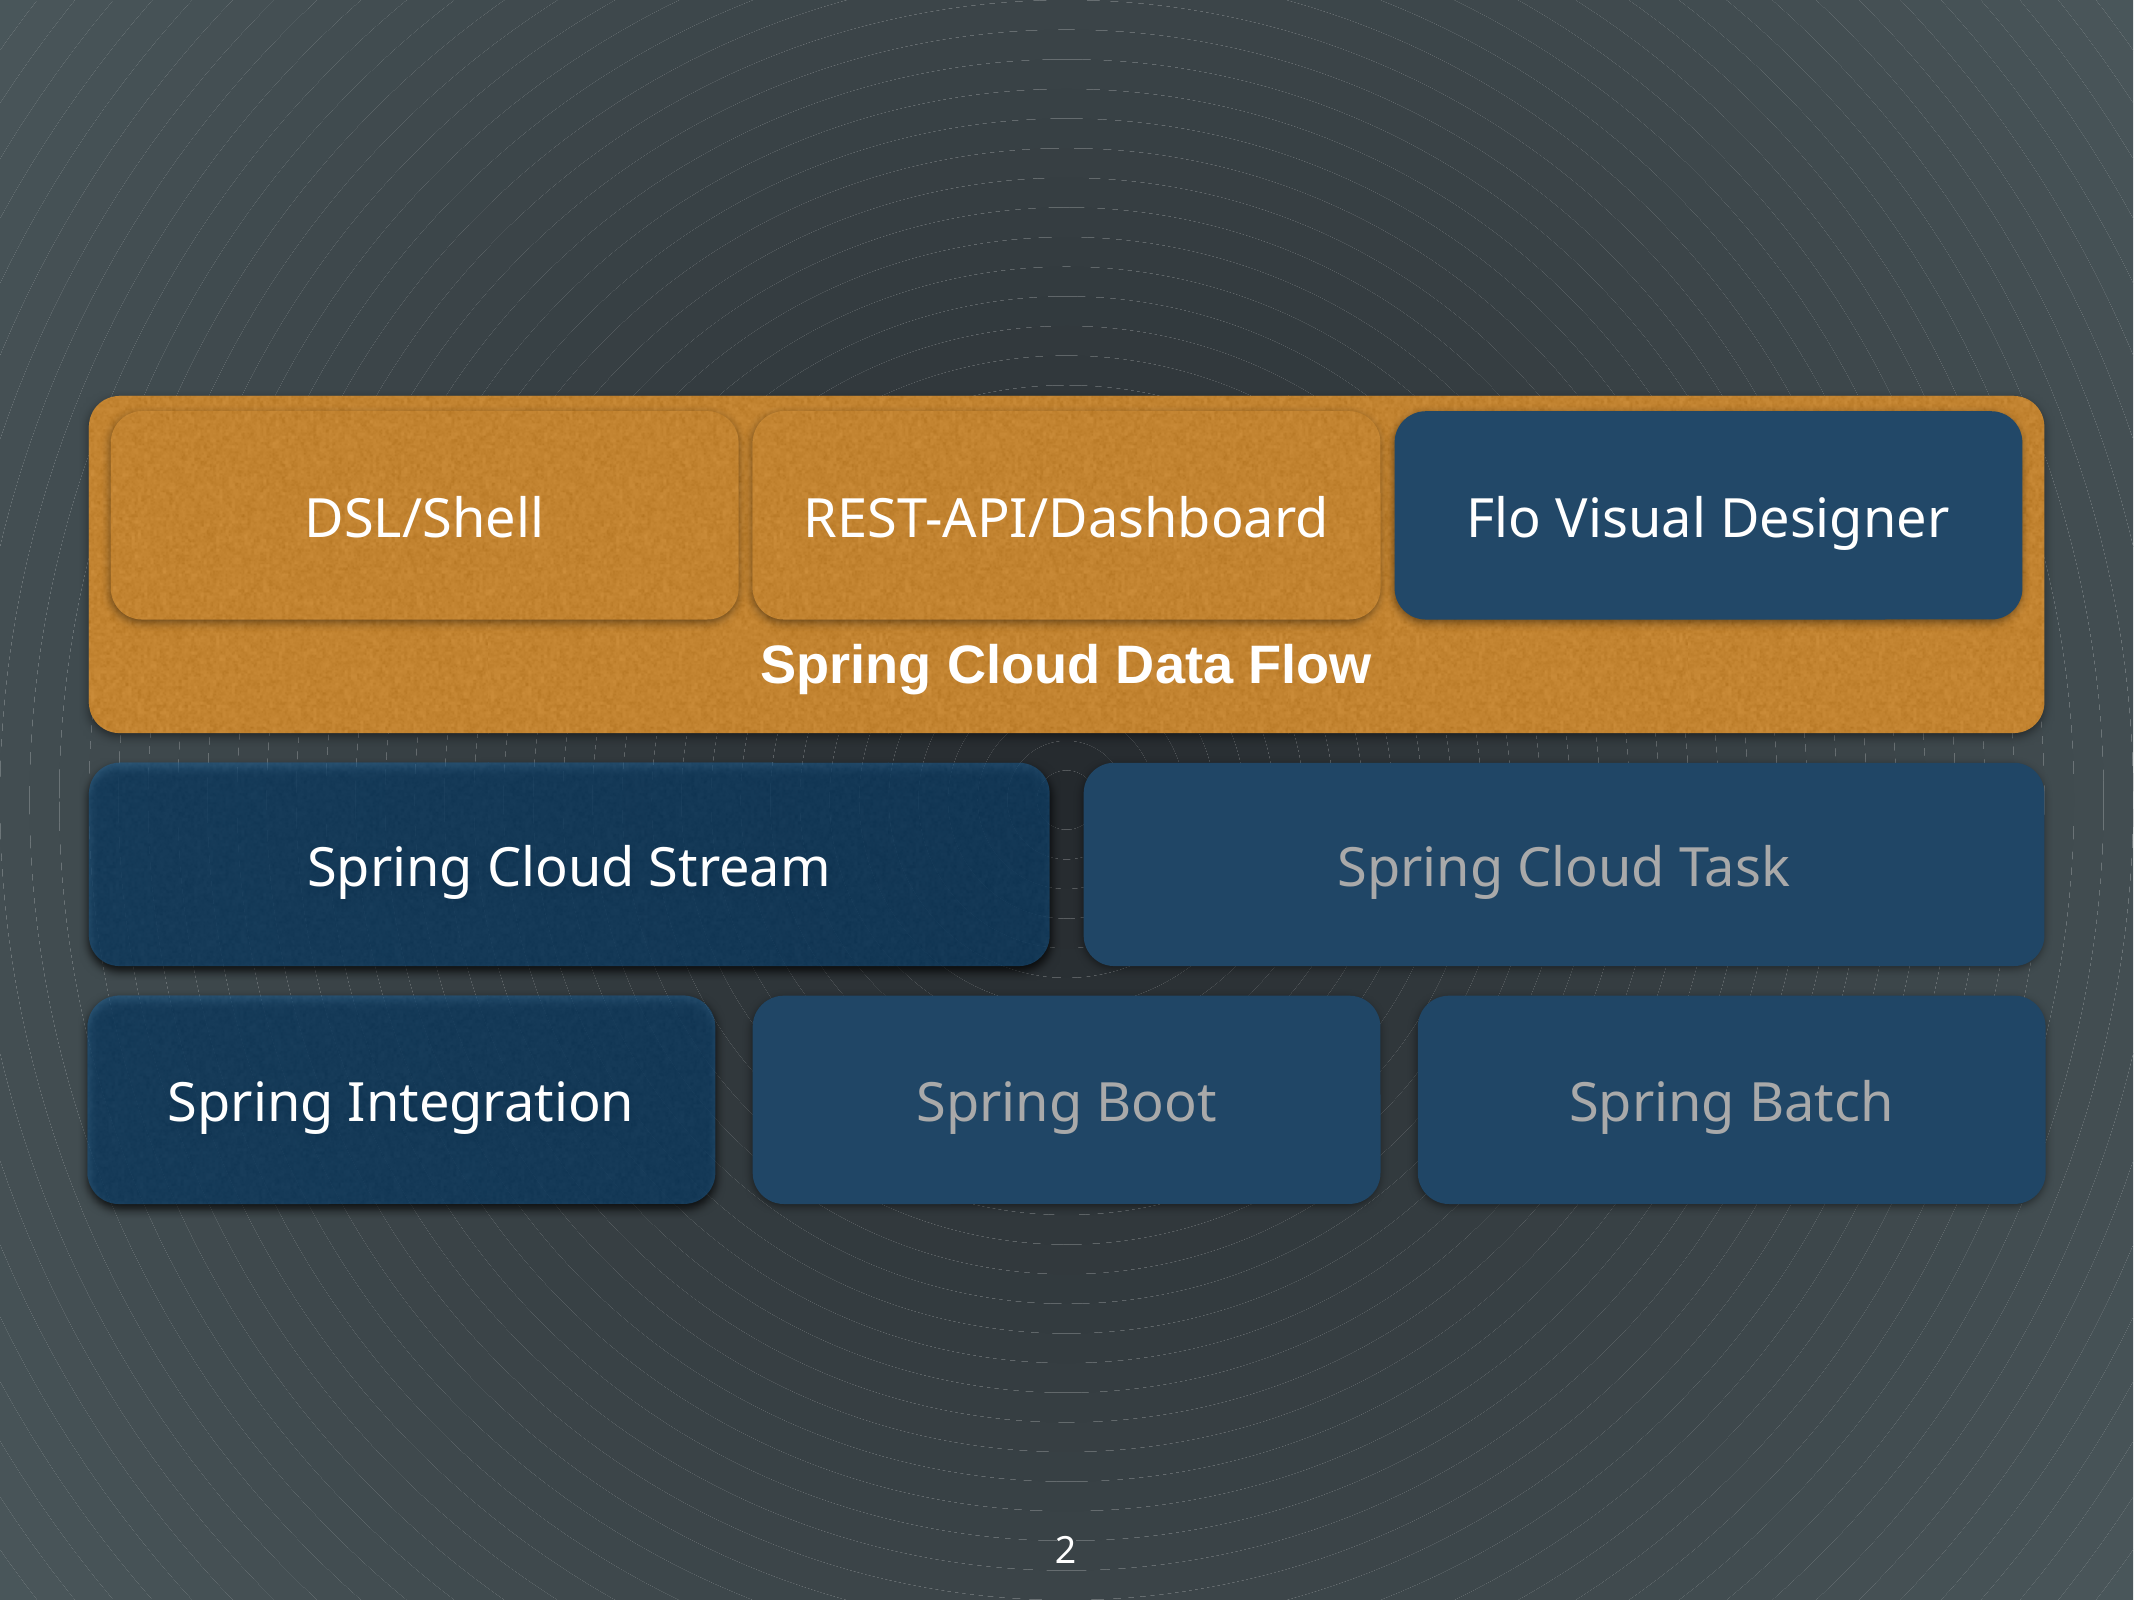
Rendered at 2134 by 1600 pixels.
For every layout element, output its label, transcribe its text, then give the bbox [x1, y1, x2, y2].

slide_number 2 [1045, 1517, 1086, 1581]
text_box Spring Cloud Stream [88, 762, 1050, 967]
text_box Spring Cloud Data Flow [88, 395, 2045, 734]
text_box REST-API/Dashboard [752, 411, 1381, 620]
text_box Spring Batch [1417, 995, 2046, 1205]
text_box Spring Boot [752, 995, 1381, 1205]
text_box Spring Cloud Task [1083, 762, 2045, 967]
text_box Spring Integration [87, 995, 716, 1205]
text_box Flo Visual Designer [1394, 411, 2023, 620]
text_box DSL/Shell [110, 411, 739, 620]
